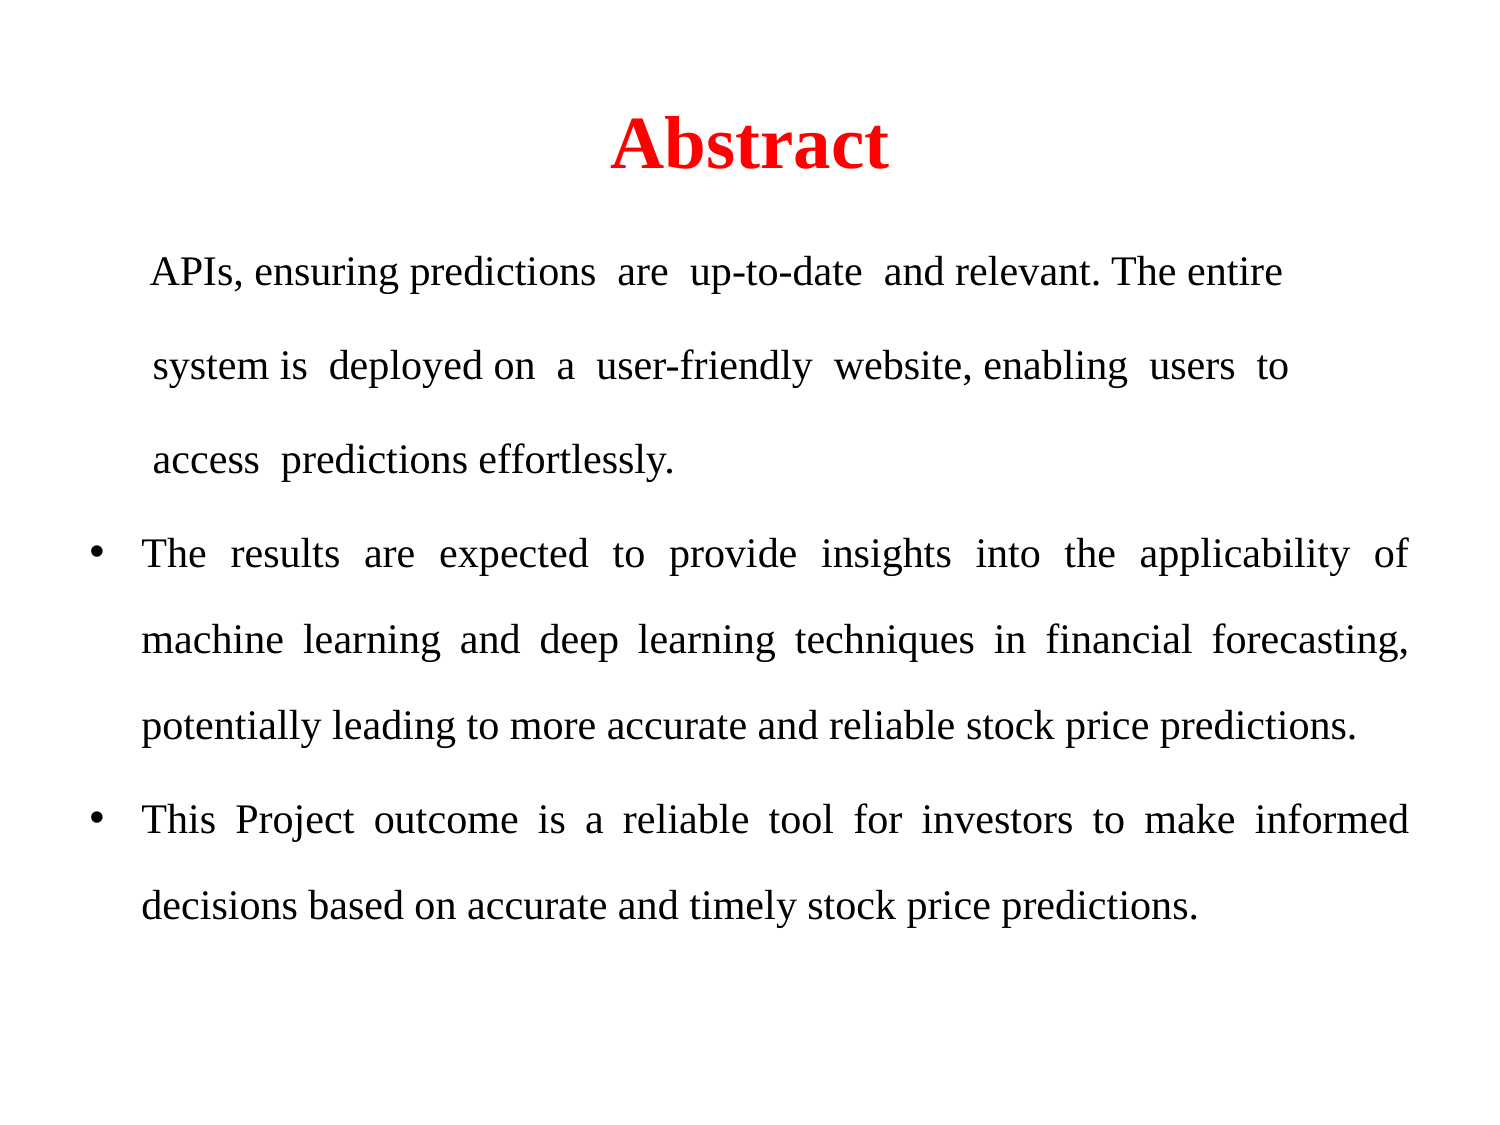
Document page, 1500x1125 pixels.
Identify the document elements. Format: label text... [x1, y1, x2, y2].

list APIs, ensuring predictions are up-to-date and relevant. The entire system is deployed on a user-friendly website, enabling users to access predictions effortlessly. The results are expected to provide insights into the applicability of machine learning and deep learning techniques in financial forecasting, potentially leading to more accurate and reliable stock price predictions. This Project outcome is a reliable tool for investors to make informed decisions based on accurate and timely stock price predictions. [74, 200, 1425, 1080]
title Abstract [75, 45, 1425, 200]
